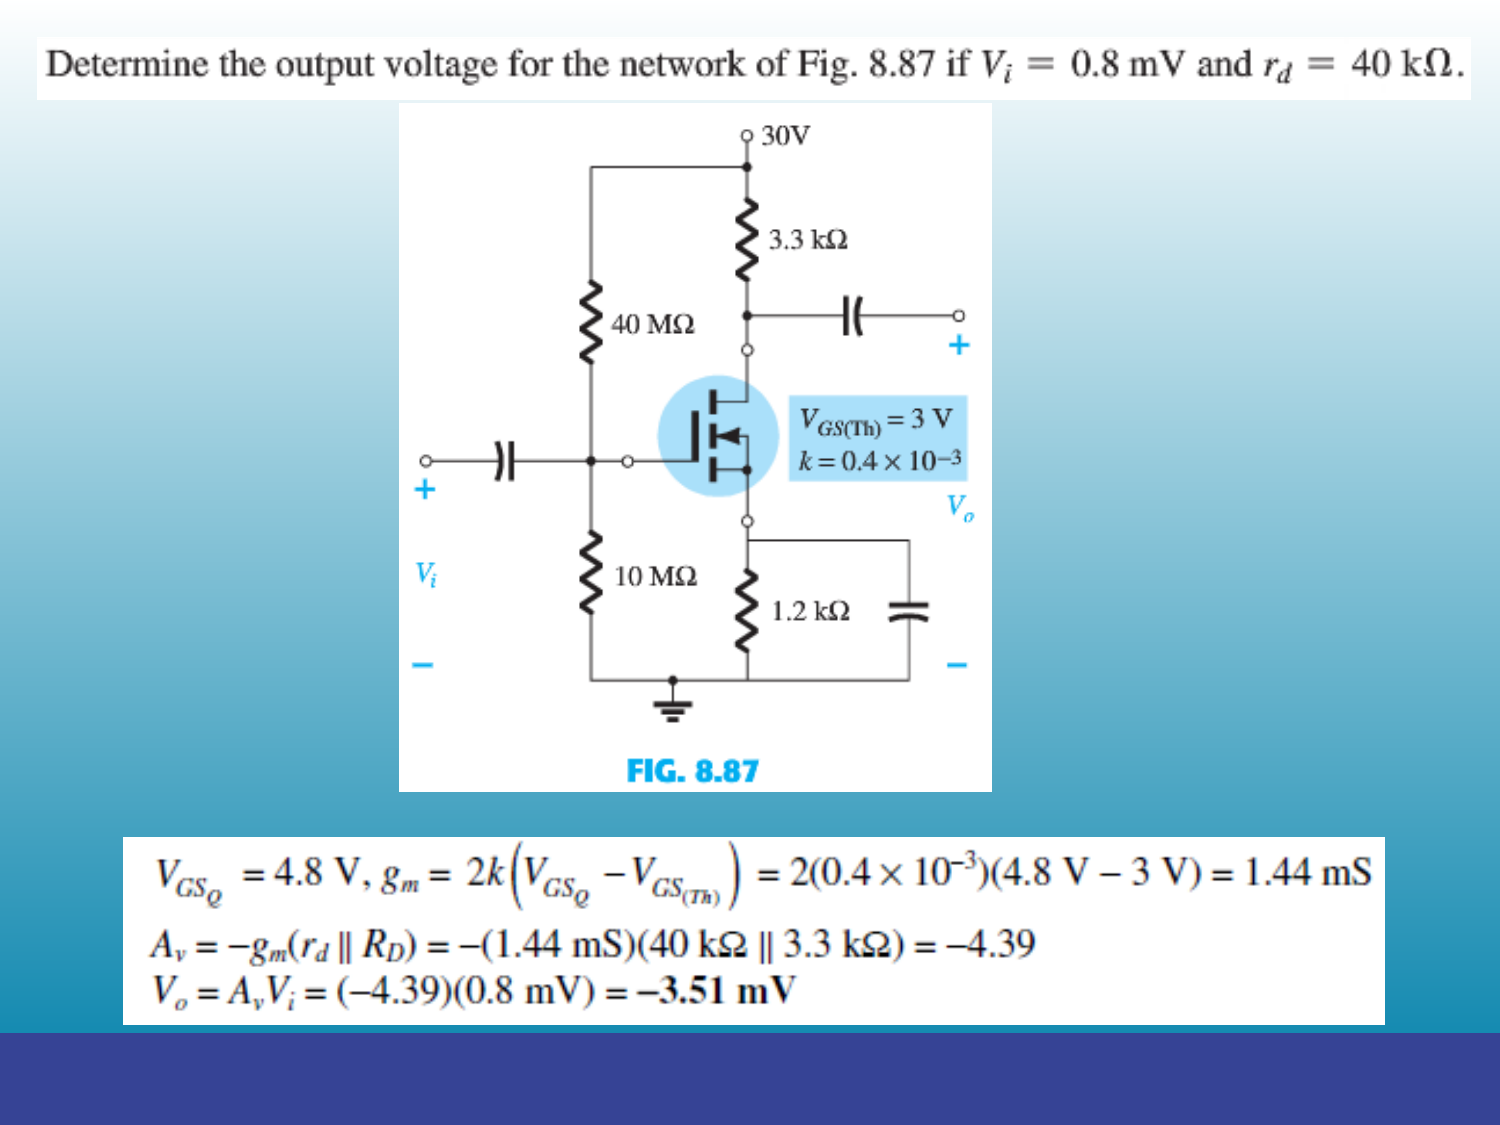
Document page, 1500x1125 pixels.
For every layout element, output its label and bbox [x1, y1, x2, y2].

picture [37, 37, 1471, 101]
picture [0, 1033, 1500, 1125]
picture [122, 837, 1385, 1026]
picture [399, 103, 992, 792]
